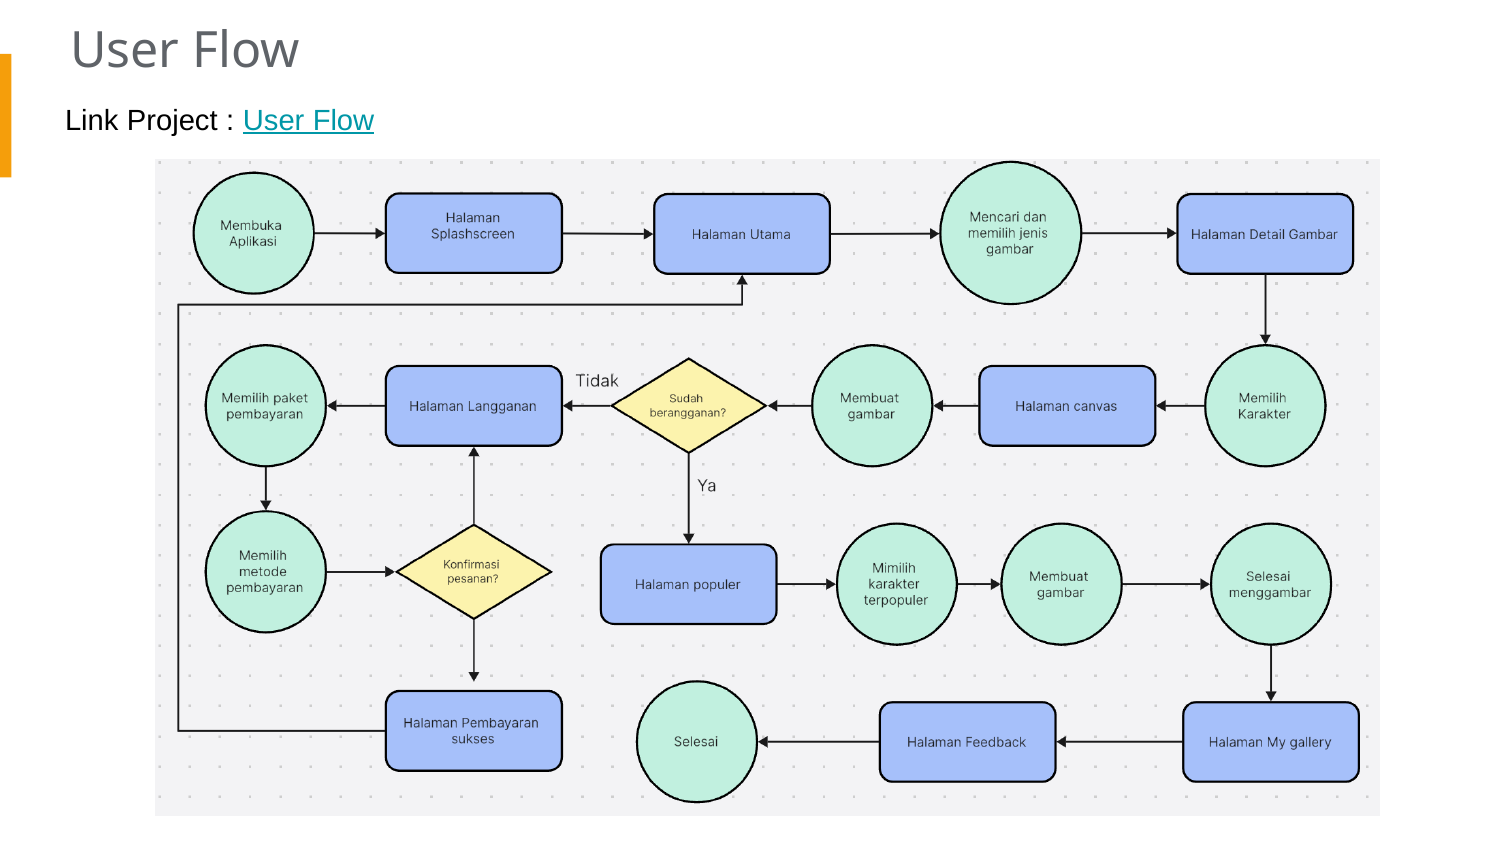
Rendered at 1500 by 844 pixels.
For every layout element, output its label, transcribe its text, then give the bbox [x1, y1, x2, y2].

text_box User Flow [70, 2, 1073, 93]
text_box Link Project : User Flow [50, 93, 390, 144]
picture [154, 159, 1380, 817]
